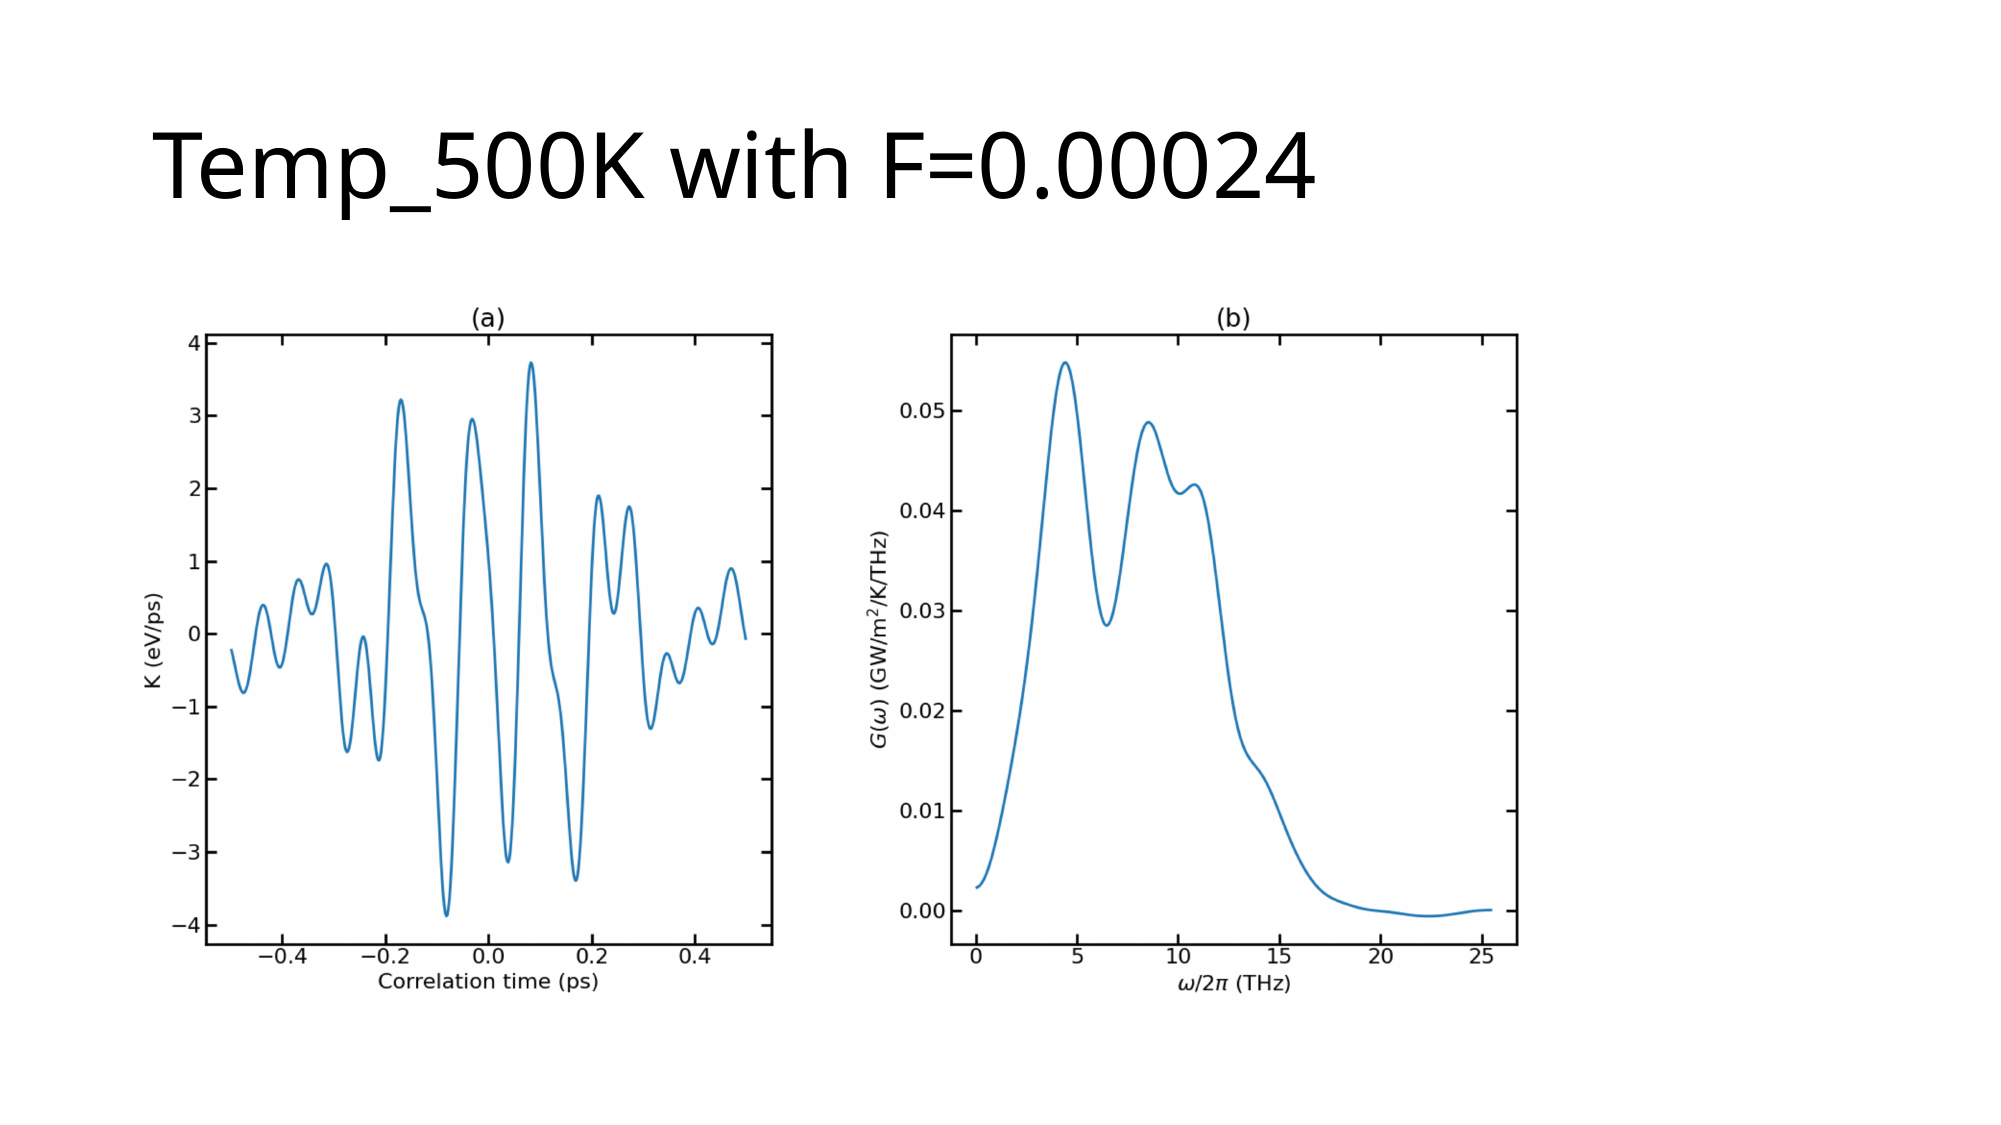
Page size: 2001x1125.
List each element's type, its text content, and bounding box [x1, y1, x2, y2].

title Temp_500K with F=0.00024 [137, 59, 1863, 278]
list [121, 296, 1541, 1012]
